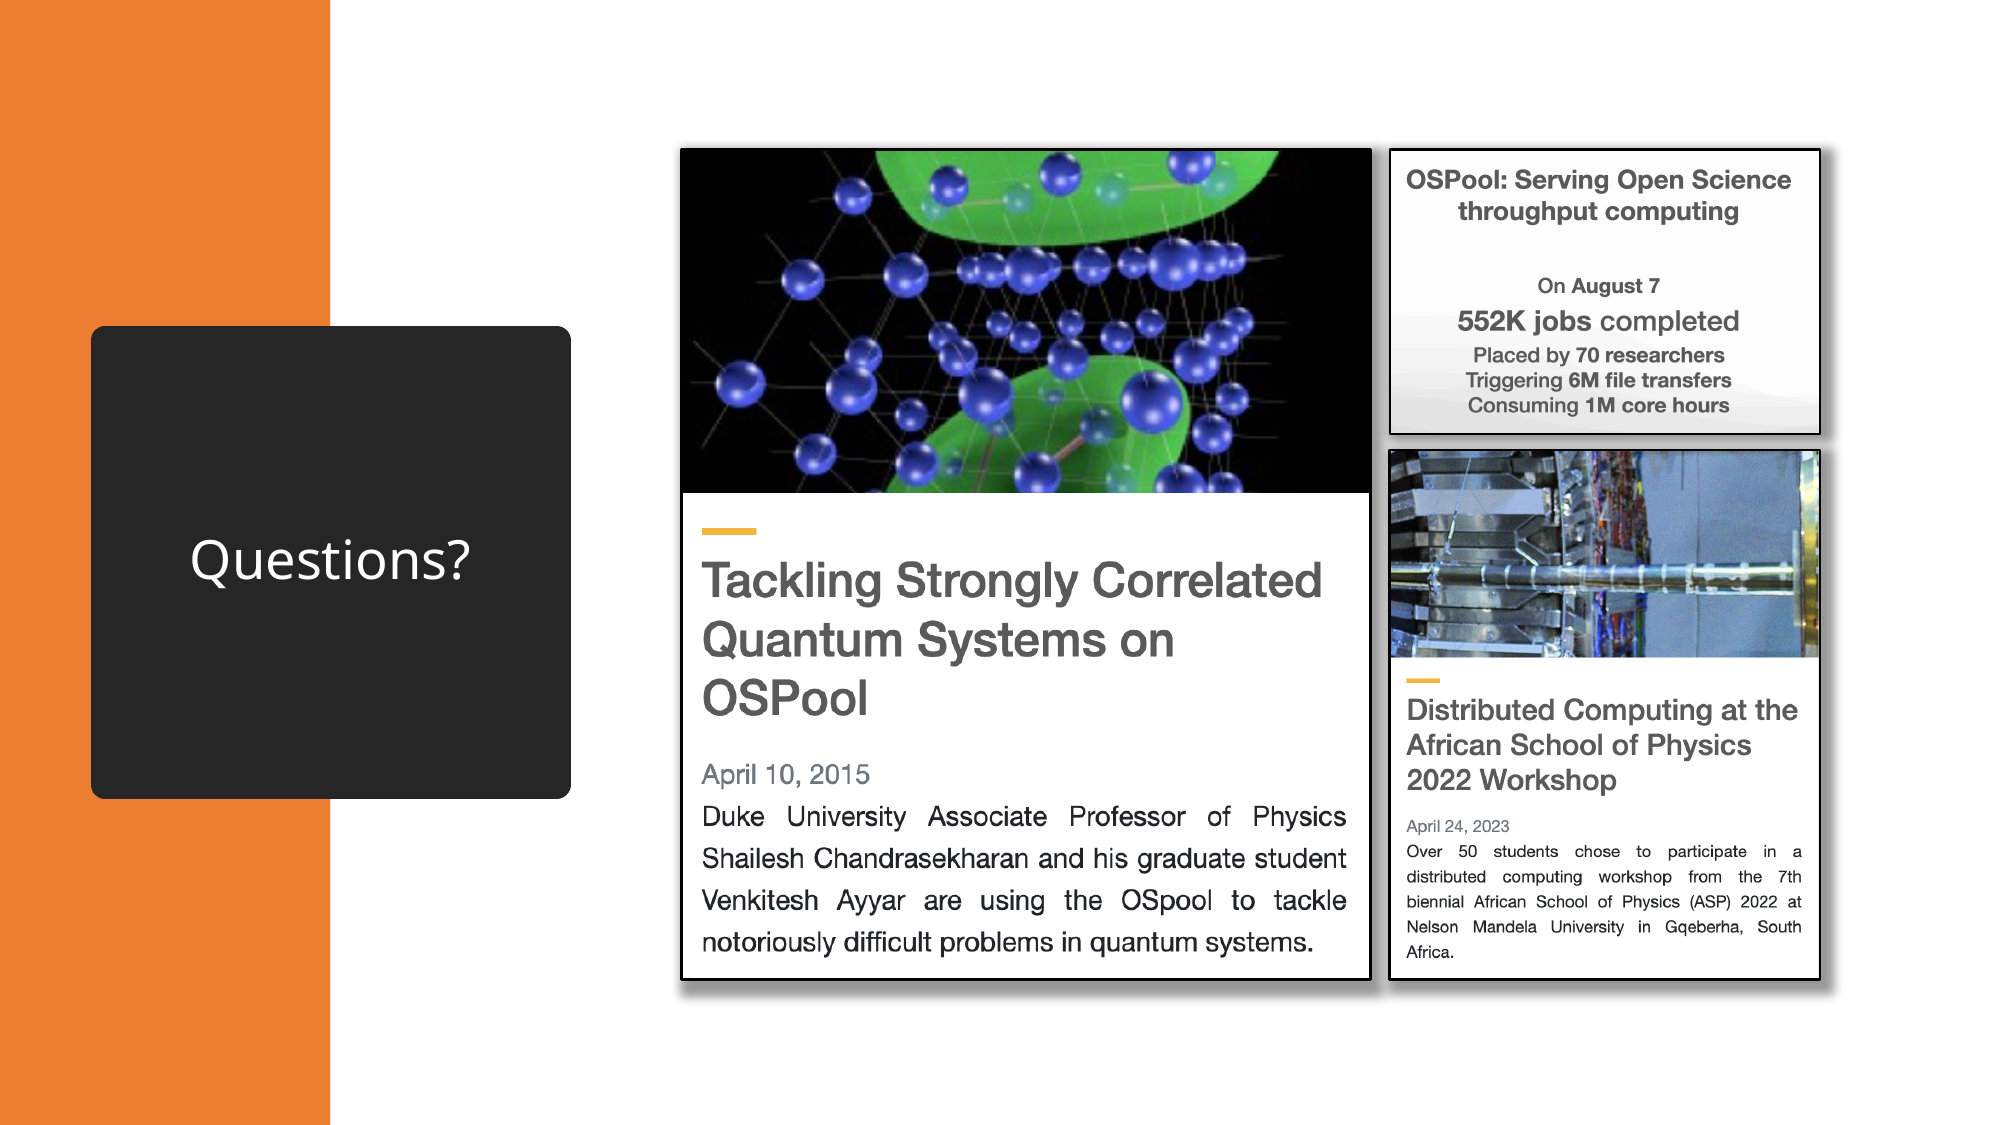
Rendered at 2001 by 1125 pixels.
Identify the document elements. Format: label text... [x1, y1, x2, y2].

picture [1390, 451, 1819, 979]
text_box [331, 0, 2000, 1125]
title Questions? [105, 340, 557, 785]
picture [682, 150, 1370, 979]
picture [1391, 150, 1819, 433]
text_box [0, 0, 331, 1125]
